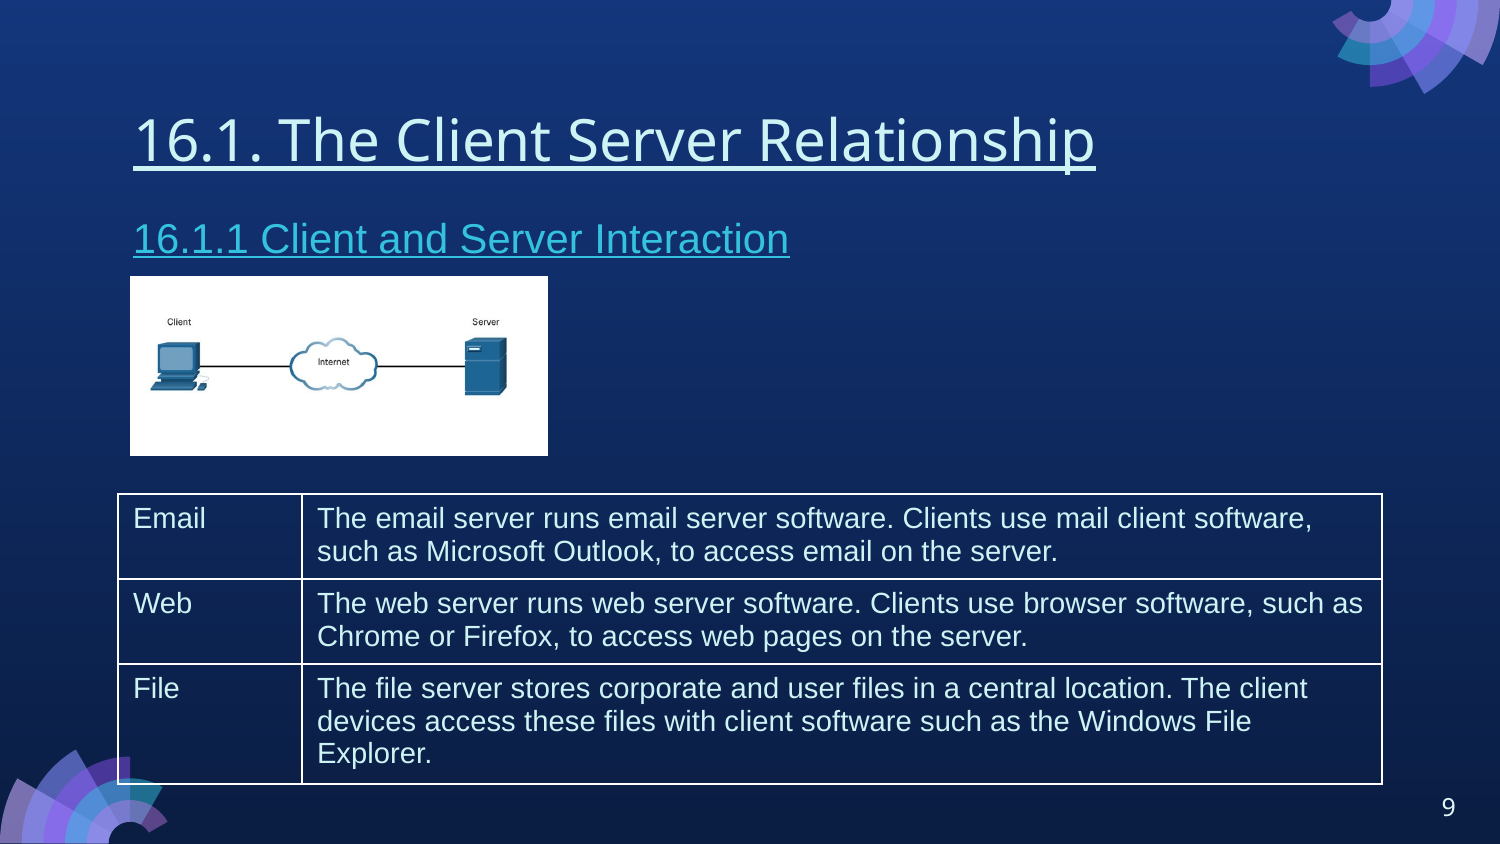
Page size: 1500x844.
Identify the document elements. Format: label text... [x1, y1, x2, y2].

table_header Email [119, 495, 301, 578]
table_cell File [119, 665, 301, 783]
table_cell Web [119, 580, 301, 663]
text_box 16.1.1 Client and Server Interaction [118, 204, 1382, 270]
footer 9 [964, 786, 1471, 832]
table_cell The web server runs web server software. Clients use browser software, such as Chrome or Firefox, to access web pages on the server. [303, 580, 1381, 663]
table_cell The file server stores corporate and user files in a central location. The client devices access these files with client software such as the Windows File Explorer. [303, 665, 1381, 783]
table_header The email server runs email server software. Clients use mail client software, such as Microsoft Outlook, to access email on the server. [303, 495, 1381, 578]
title 16.1. The Client Server Relationship [118, 88, 1382, 183]
picture [130, 276, 548, 457]
